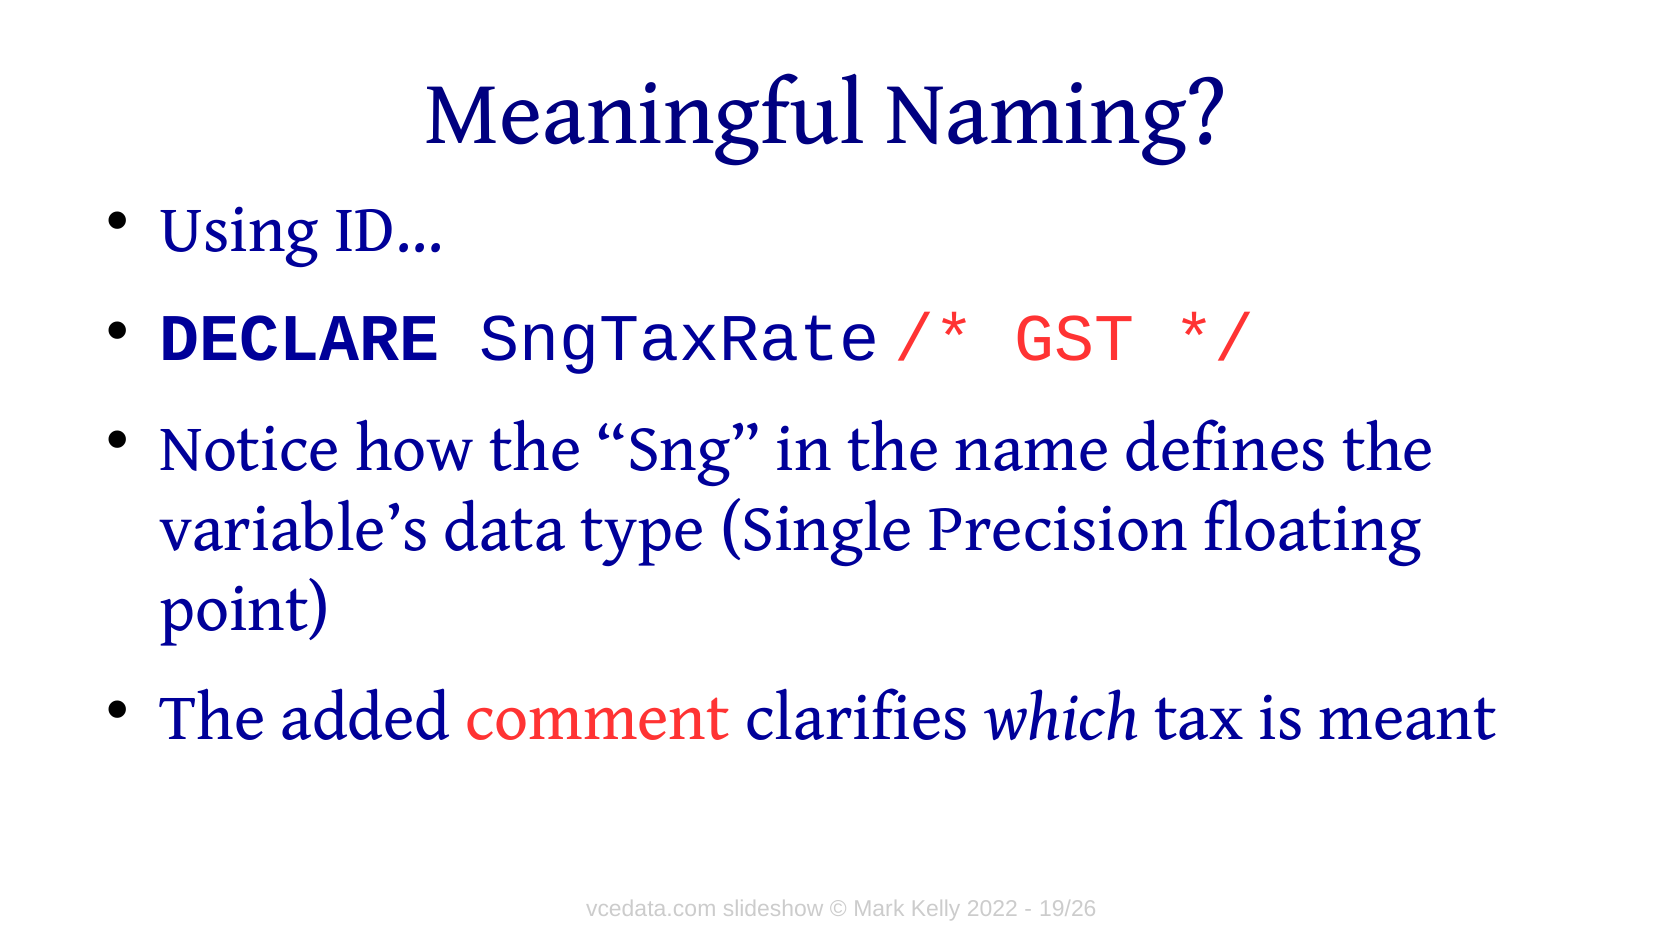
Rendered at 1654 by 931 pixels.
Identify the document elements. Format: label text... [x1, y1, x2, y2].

list Using ID... DECLARE SngTaxRate /* GST */ Notice how the “Sng” in the name defines the variable’s data type (Single Precision floating point) The added comment clarifies which tax is meant [88, 184, 1577, 630]
title Meaningful Naming? [82, 29, 1571, 185]
text_box vcedata.com slideshow © Mark Kelly 2022 - <number>/26 [354, 885, 1329, 930]
